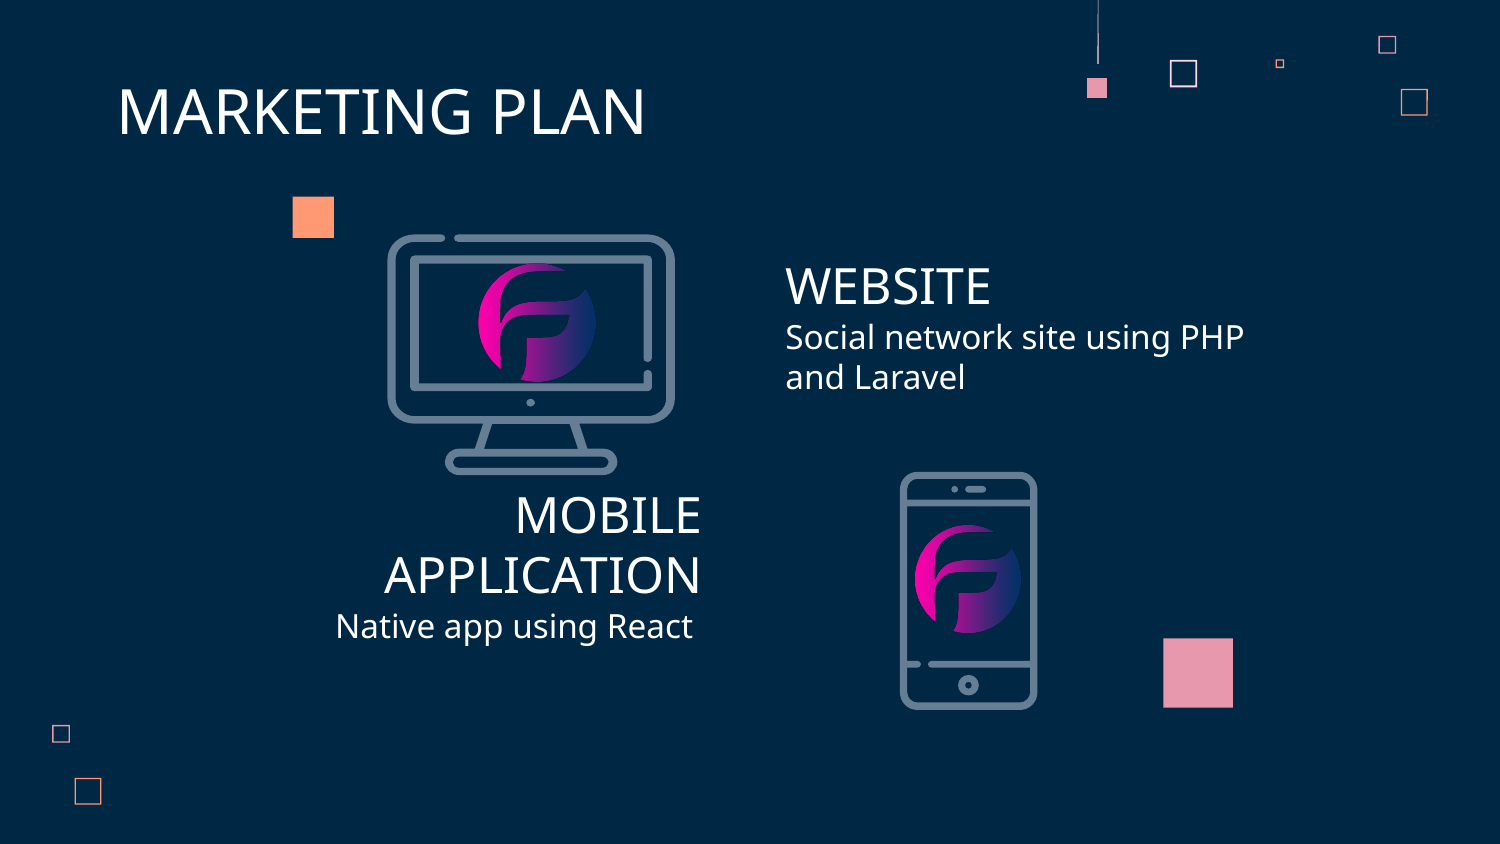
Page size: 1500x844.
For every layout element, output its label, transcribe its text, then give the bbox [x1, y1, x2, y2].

title MARKETING PLAN [101, 67, 878, 163]
subtitle Social network site using PHP and Laravel [770, 301, 1269, 455]
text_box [899, 471, 1038, 711]
text_box [1163, 638, 1233, 708]
picture [911, 521, 1026, 637]
subtitle Native app using React [218, 590, 718, 784]
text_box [387, 234, 676, 476]
picture [474, 259, 601, 386]
title MOBILE APPLICATION [311, 513, 718, 590]
text_box [292, 196, 334, 238]
title WEBSITE [770, 223, 1207, 301]
